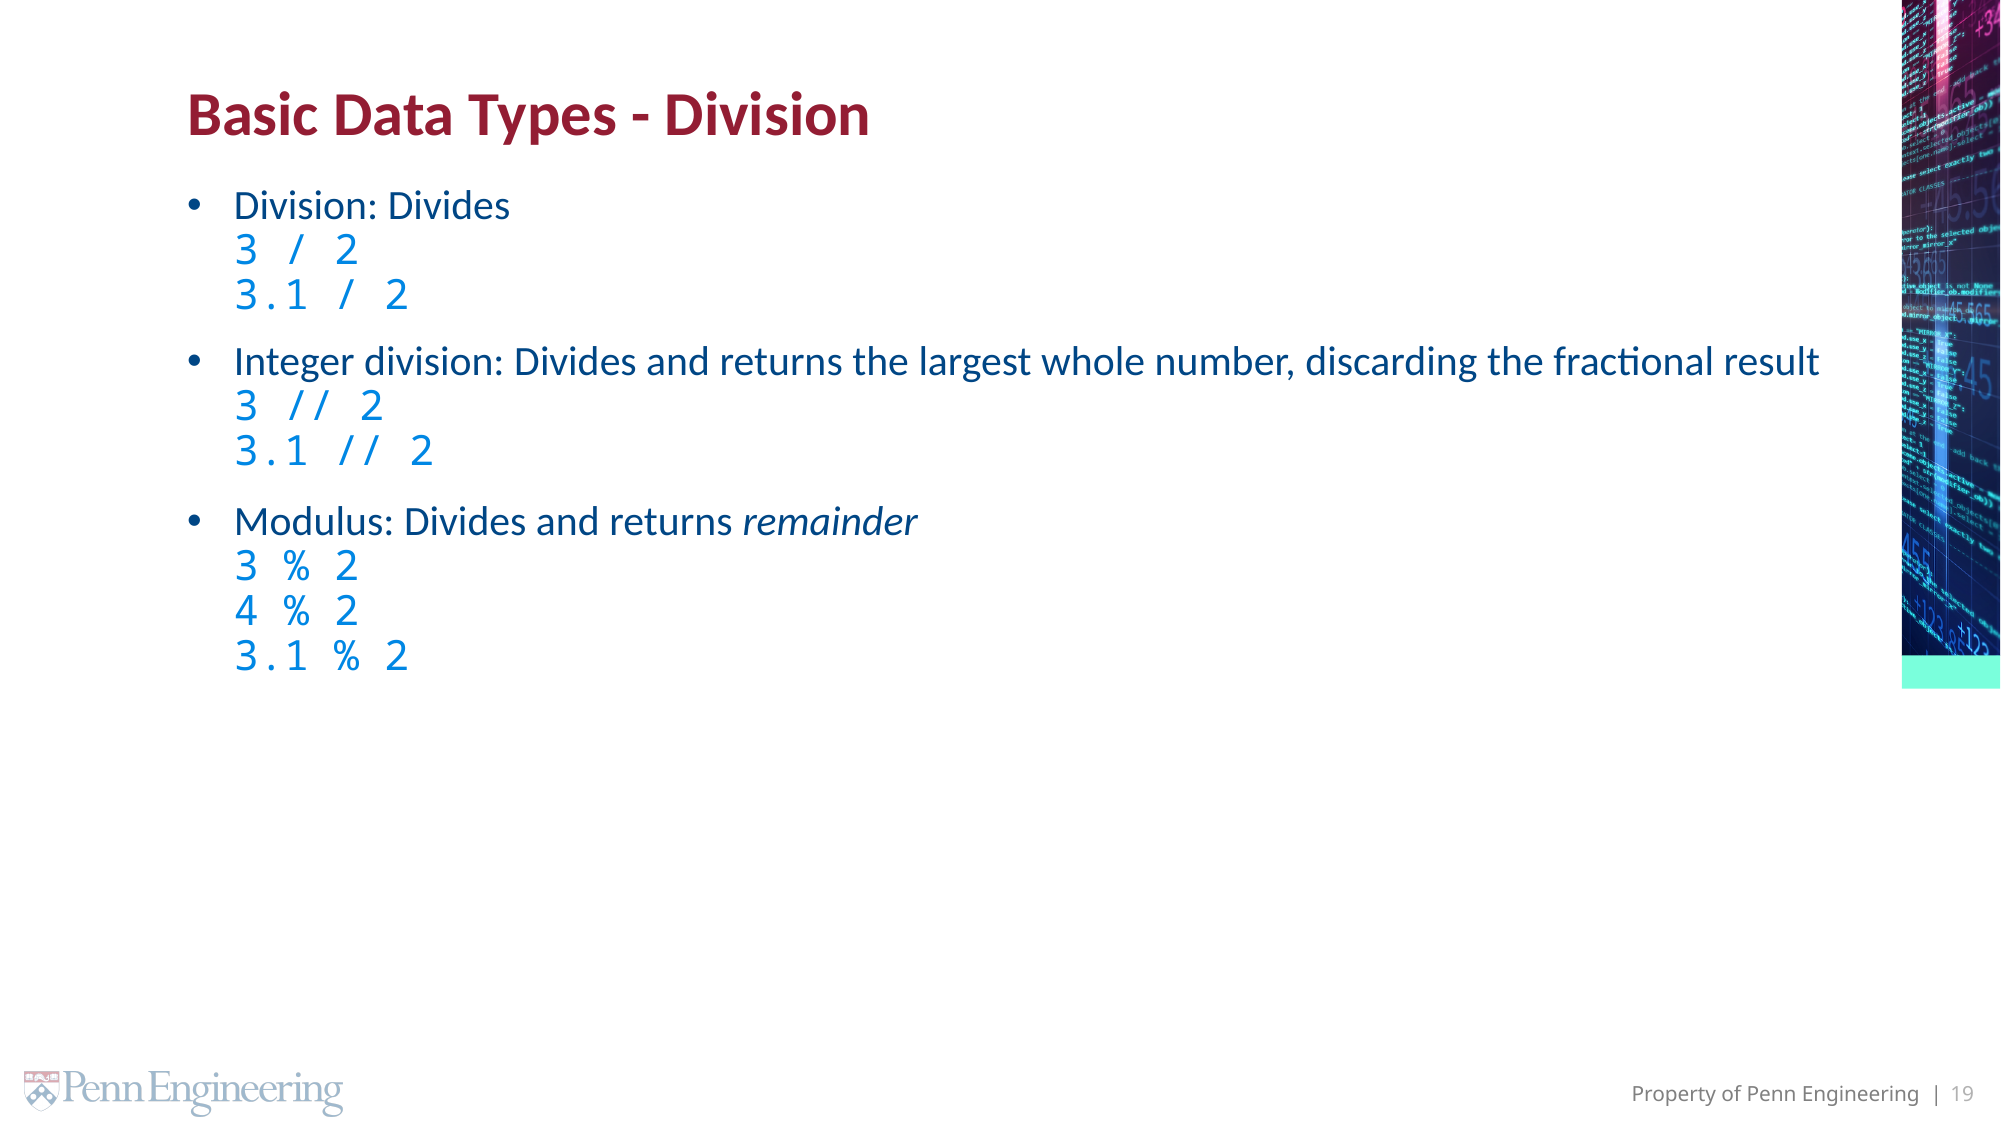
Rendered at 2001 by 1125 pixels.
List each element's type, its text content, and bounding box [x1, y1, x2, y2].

title Basic Data Types - Division [187, 54, 1871, 176]
slide_number 19 [1935, 1065, 2000, 1125]
list Division: Divides 3 / 2 3.1 / 2 Integer division: Divides and returns the largest whole number, discarding the fractional result 3 // 2 3.1 // 2 Modulus: Divides and returns remainder 3 % 2 4 % 2 3.1 % 2 [187, 184, 1871, 868]
picture [1901, 0, 2001, 655]
